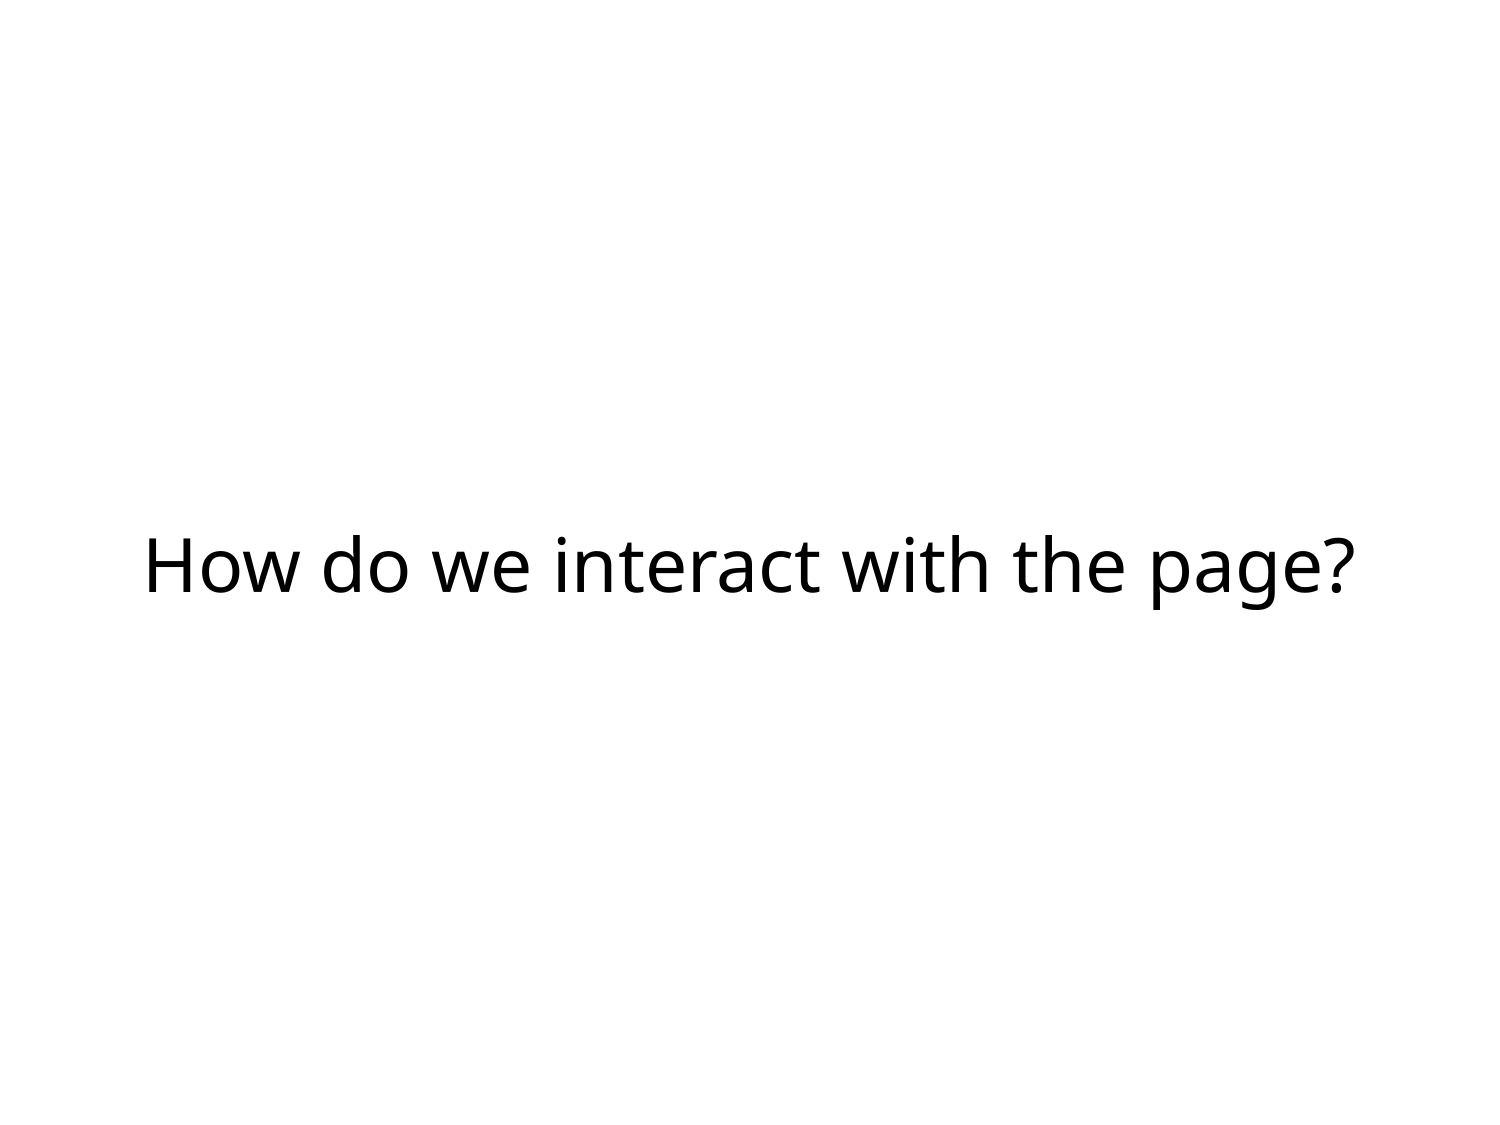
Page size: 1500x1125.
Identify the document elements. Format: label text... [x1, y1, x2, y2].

text_box How do we interact with the page? [51, 470, 1449, 655]
